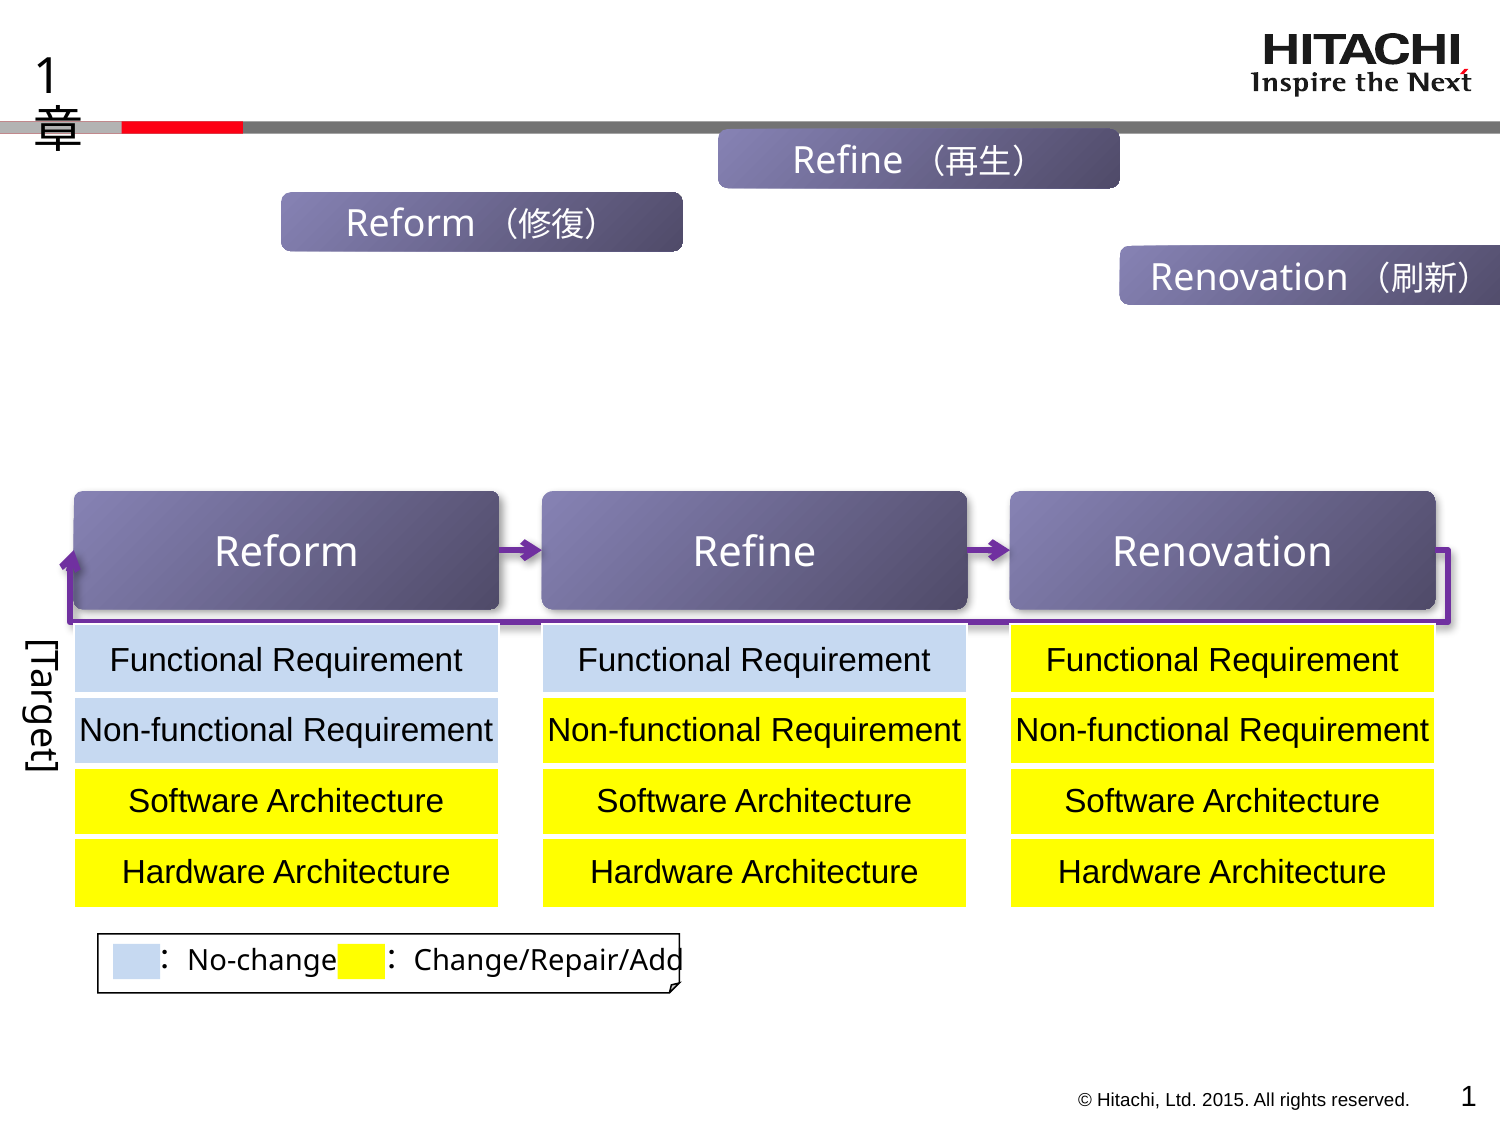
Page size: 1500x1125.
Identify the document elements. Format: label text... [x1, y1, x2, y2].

table_cell Software Architecture [75, 769, 498, 834]
text_box Refine（再生） [717, 128, 1120, 189]
table_header Functional Requirement [1011, 625, 1434, 692]
table_cell Hardware Architecture [75, 839, 498, 907]
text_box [73, 570, 81, 579]
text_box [1010, 549, 1436, 553]
text_box [Target] [0, 623, 72, 776]
table_header Functional Requirement [543, 625, 966, 692]
text_box Refine [541, 491, 967, 548]
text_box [76, 553, 86, 608]
table_cell Hardware Architecture [543, 839, 966, 907]
table_cell Non-functional Requirement [1011, 698, 1434, 763]
text_box Refine [541, 561, 968, 610]
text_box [543, 549, 966, 553]
table_cell Software Architecture [543, 769, 966, 834]
table_cell Non-functional Requirement [543, 698, 966, 763]
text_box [97, 933, 681, 994]
table_header Functional Requirement [75, 625, 498, 692]
text_box Reform（修復） [280, 192, 683, 252]
text_box Reform [73, 491, 499, 549]
text_box Reform [83, 561, 499, 610]
table_cell Software Architecture [1011, 769, 1434, 834]
text_box Renovation（刷新） [1119, 245, 1500, 305]
slide_number 0 [1411, 1073, 1492, 1124]
text_box Renovation [1009, 561, 1436, 610]
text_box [73, 549, 499, 553]
text_box Renovation [1009, 491, 1436, 548]
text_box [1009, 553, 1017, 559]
title 1章 [18, 42, 132, 113]
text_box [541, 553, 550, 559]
table_cell Non-functional Requirement [75, 698, 498, 763]
table_cell Hardware Architecture [1011, 839, 1434, 907]
